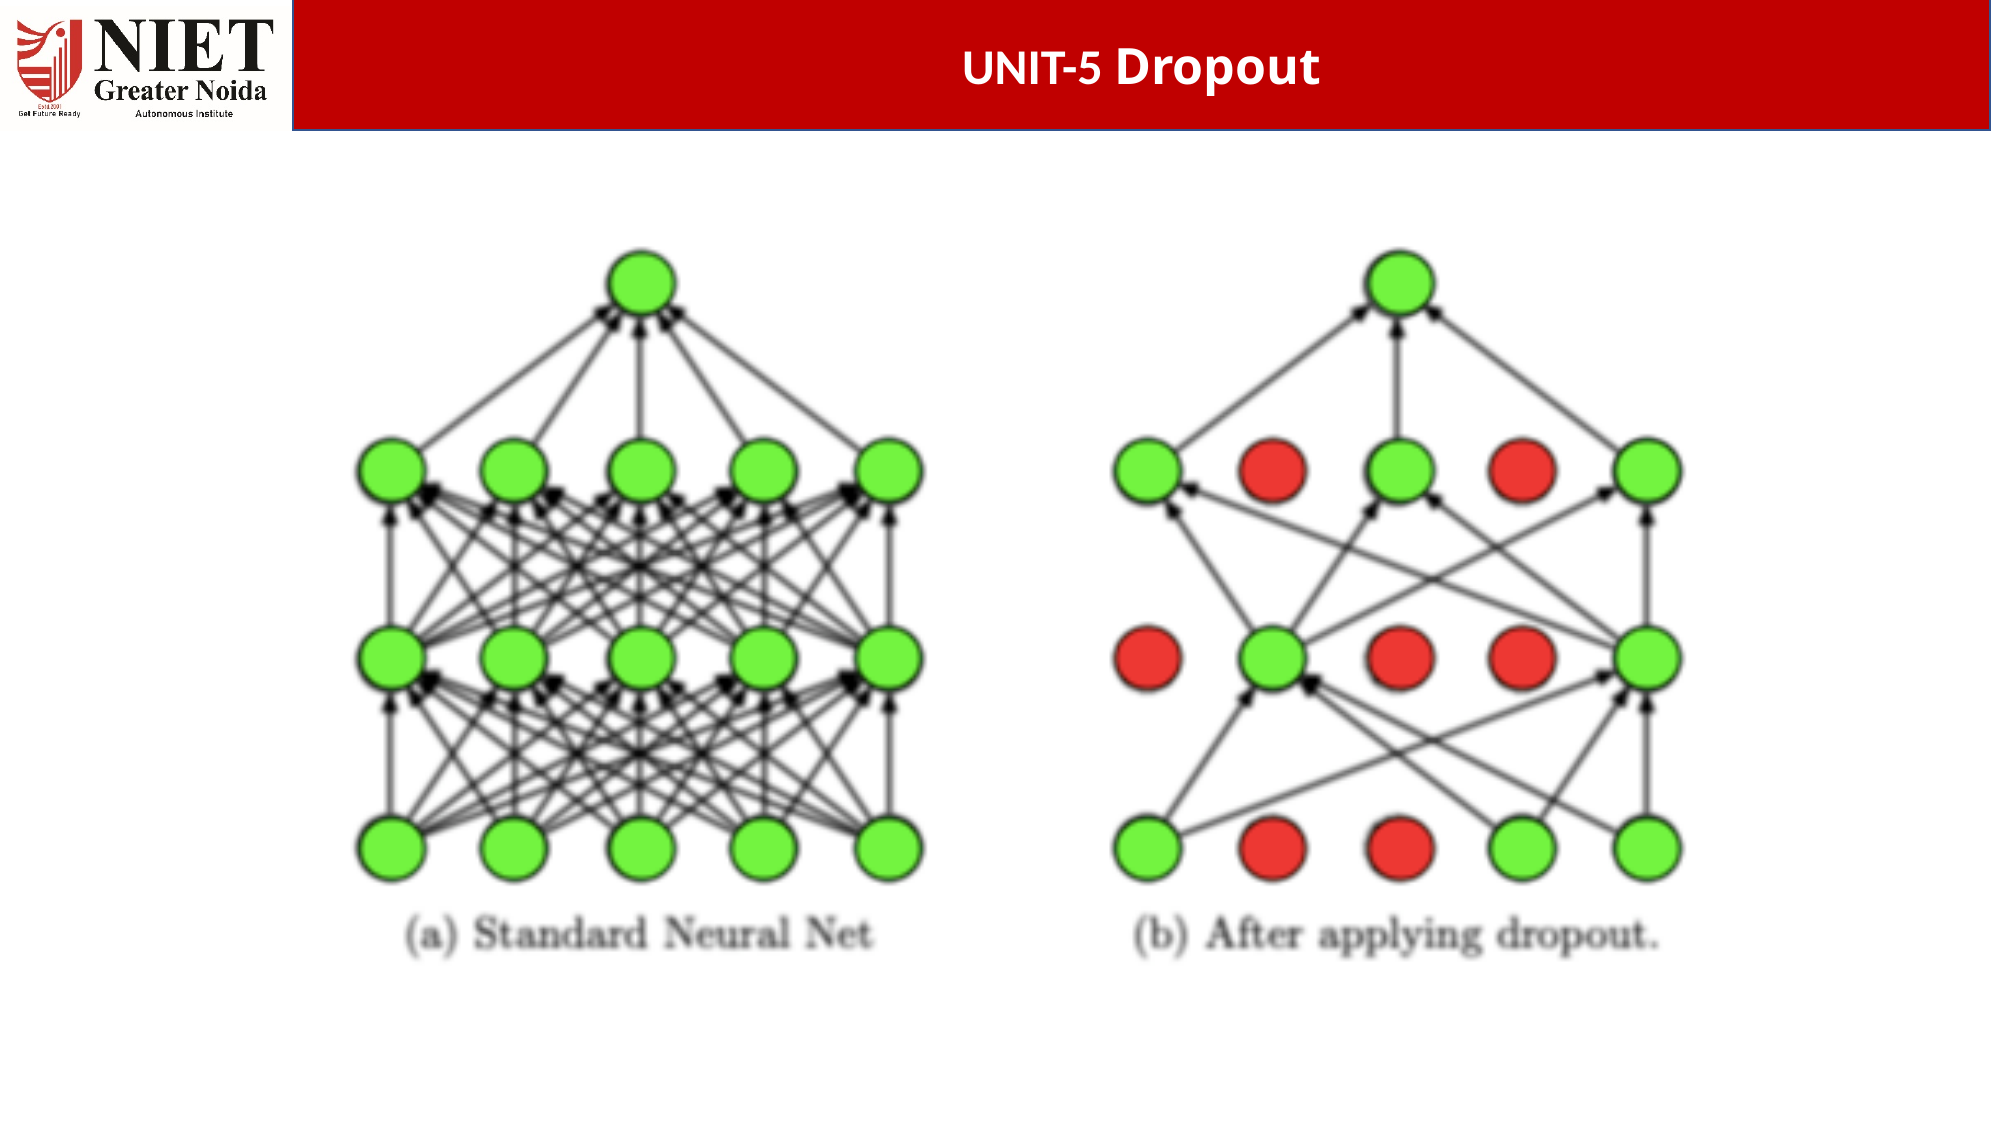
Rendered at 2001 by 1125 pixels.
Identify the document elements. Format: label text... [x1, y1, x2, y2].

picture [0, 6, 290, 131]
text_box UNIT-5 Dropout [292, 0, 1991, 131]
picture [175, 153, 1877, 998]
